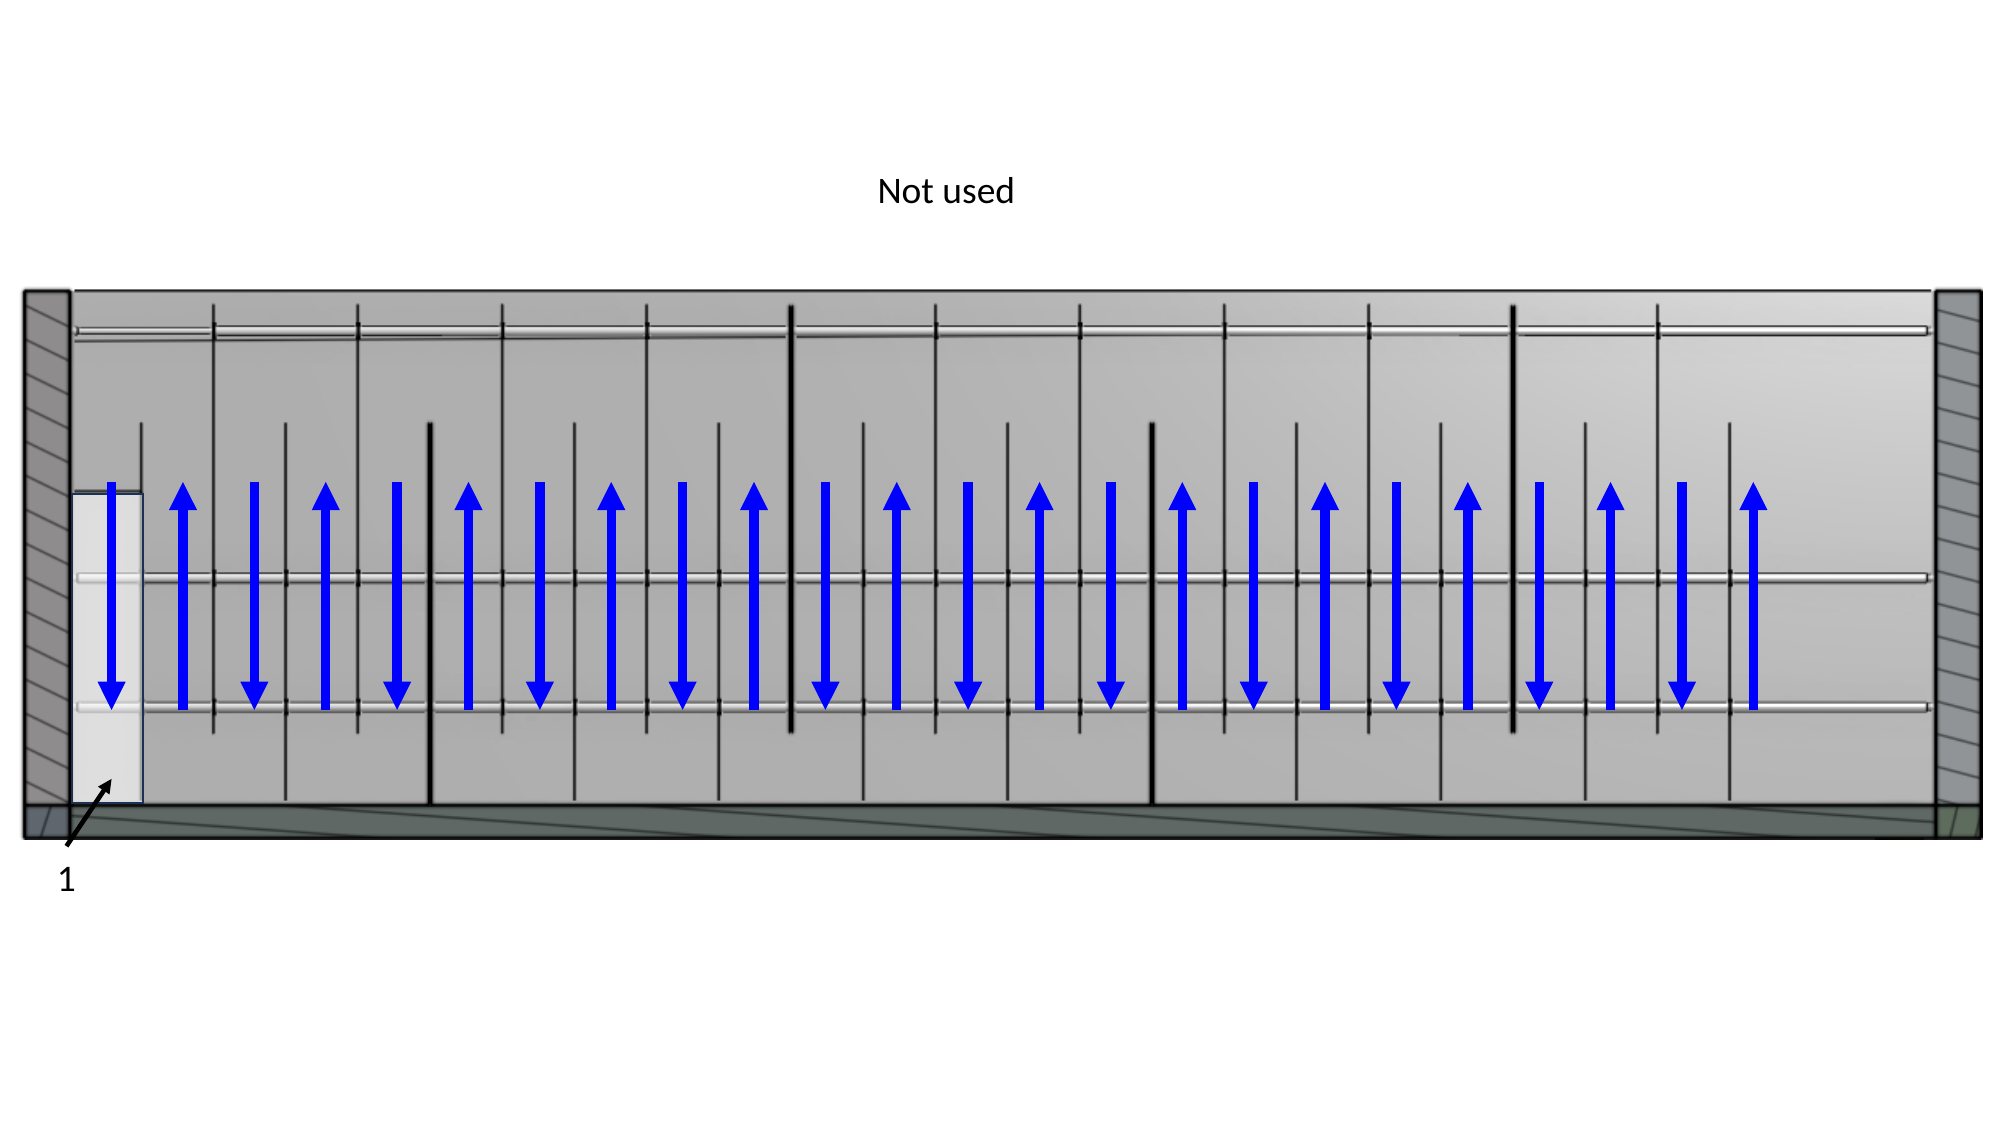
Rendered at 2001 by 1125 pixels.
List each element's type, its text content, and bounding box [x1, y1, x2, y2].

picture [17, 285, 1983, 840]
text_box Not used [862, 158, 1031, 218]
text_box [41, 778, 112, 907]
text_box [111, 481, 1754, 710]
